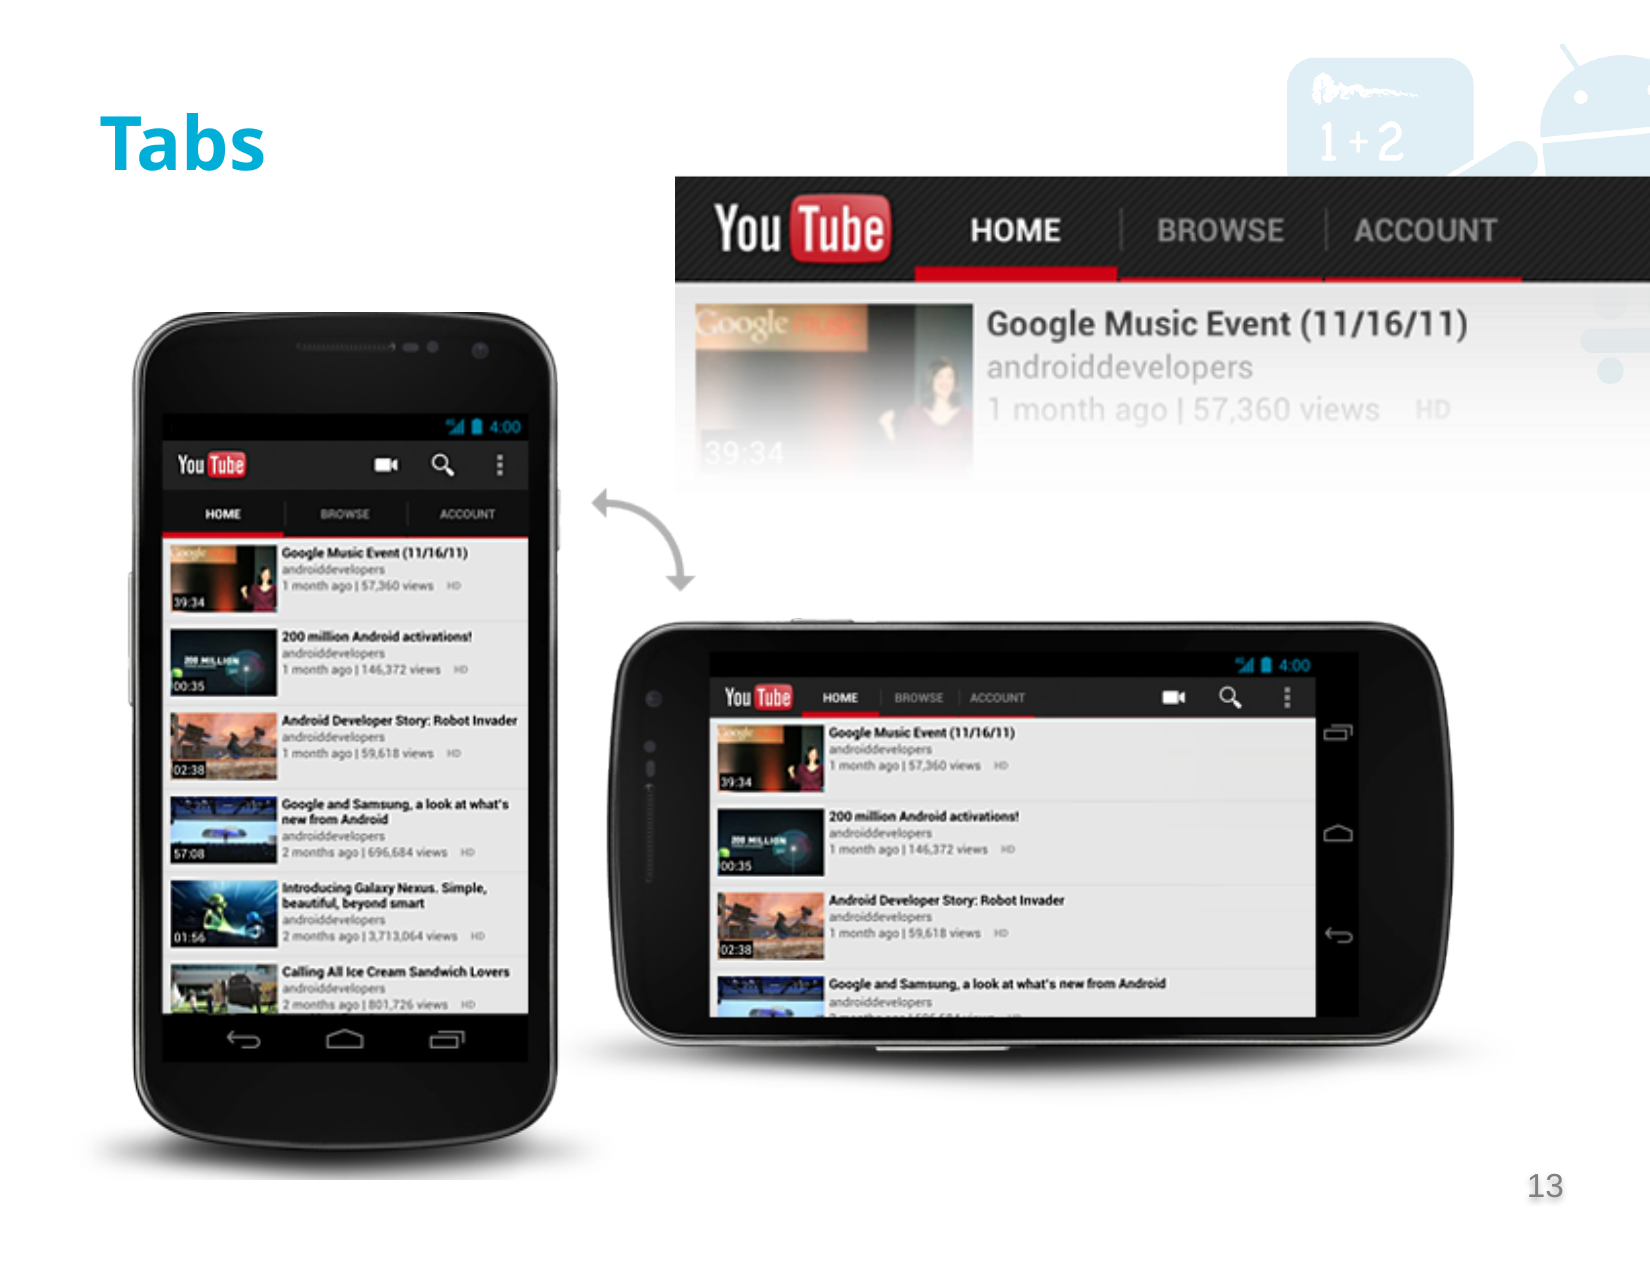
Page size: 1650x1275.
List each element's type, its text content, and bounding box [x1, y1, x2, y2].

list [49, 312, 1536, 1180]
picture [674, 162, 1650, 507]
title Tabs [82, 50, 1568, 230]
